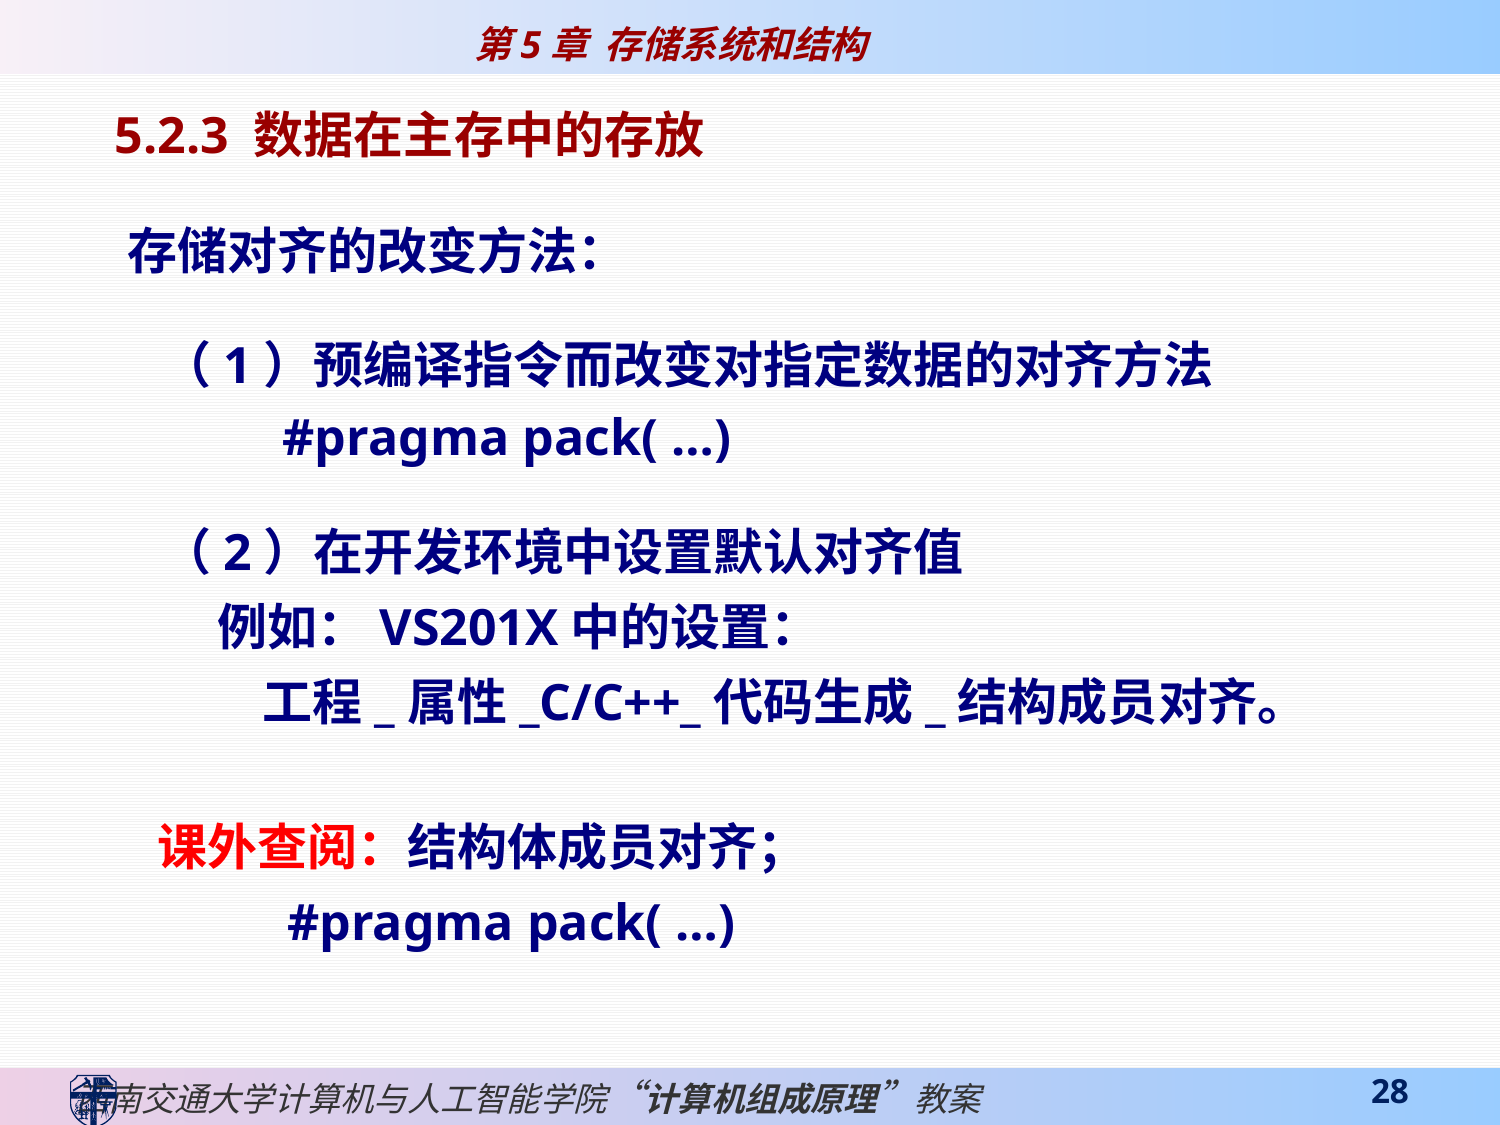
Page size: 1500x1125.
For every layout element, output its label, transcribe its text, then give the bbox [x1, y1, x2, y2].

text_box （1）预编译指令而改变对指定数据的对齐方法 #pragma pack( …) [112, 314, 1434, 466]
text_box 5.2.3 数据在主存中的存放 [100, 90, 1022, 171]
text_box 课外查阅：结构体成员对齐； #pragma pack( …) [142, 793, 1422, 951]
table_header 地址范围（空间） [1226, 0, 1230, 73]
text_box （2）在开发环境中设置默认对齐值 例如：VS201X中的设置： 工程_属性_C/C++_代码生成_结构成员对齐。 [112, 498, 1434, 806]
text_box 存储对齐的改变方法： [112, 200, 1434, 280]
text_box [159, 255, 1471, 617]
